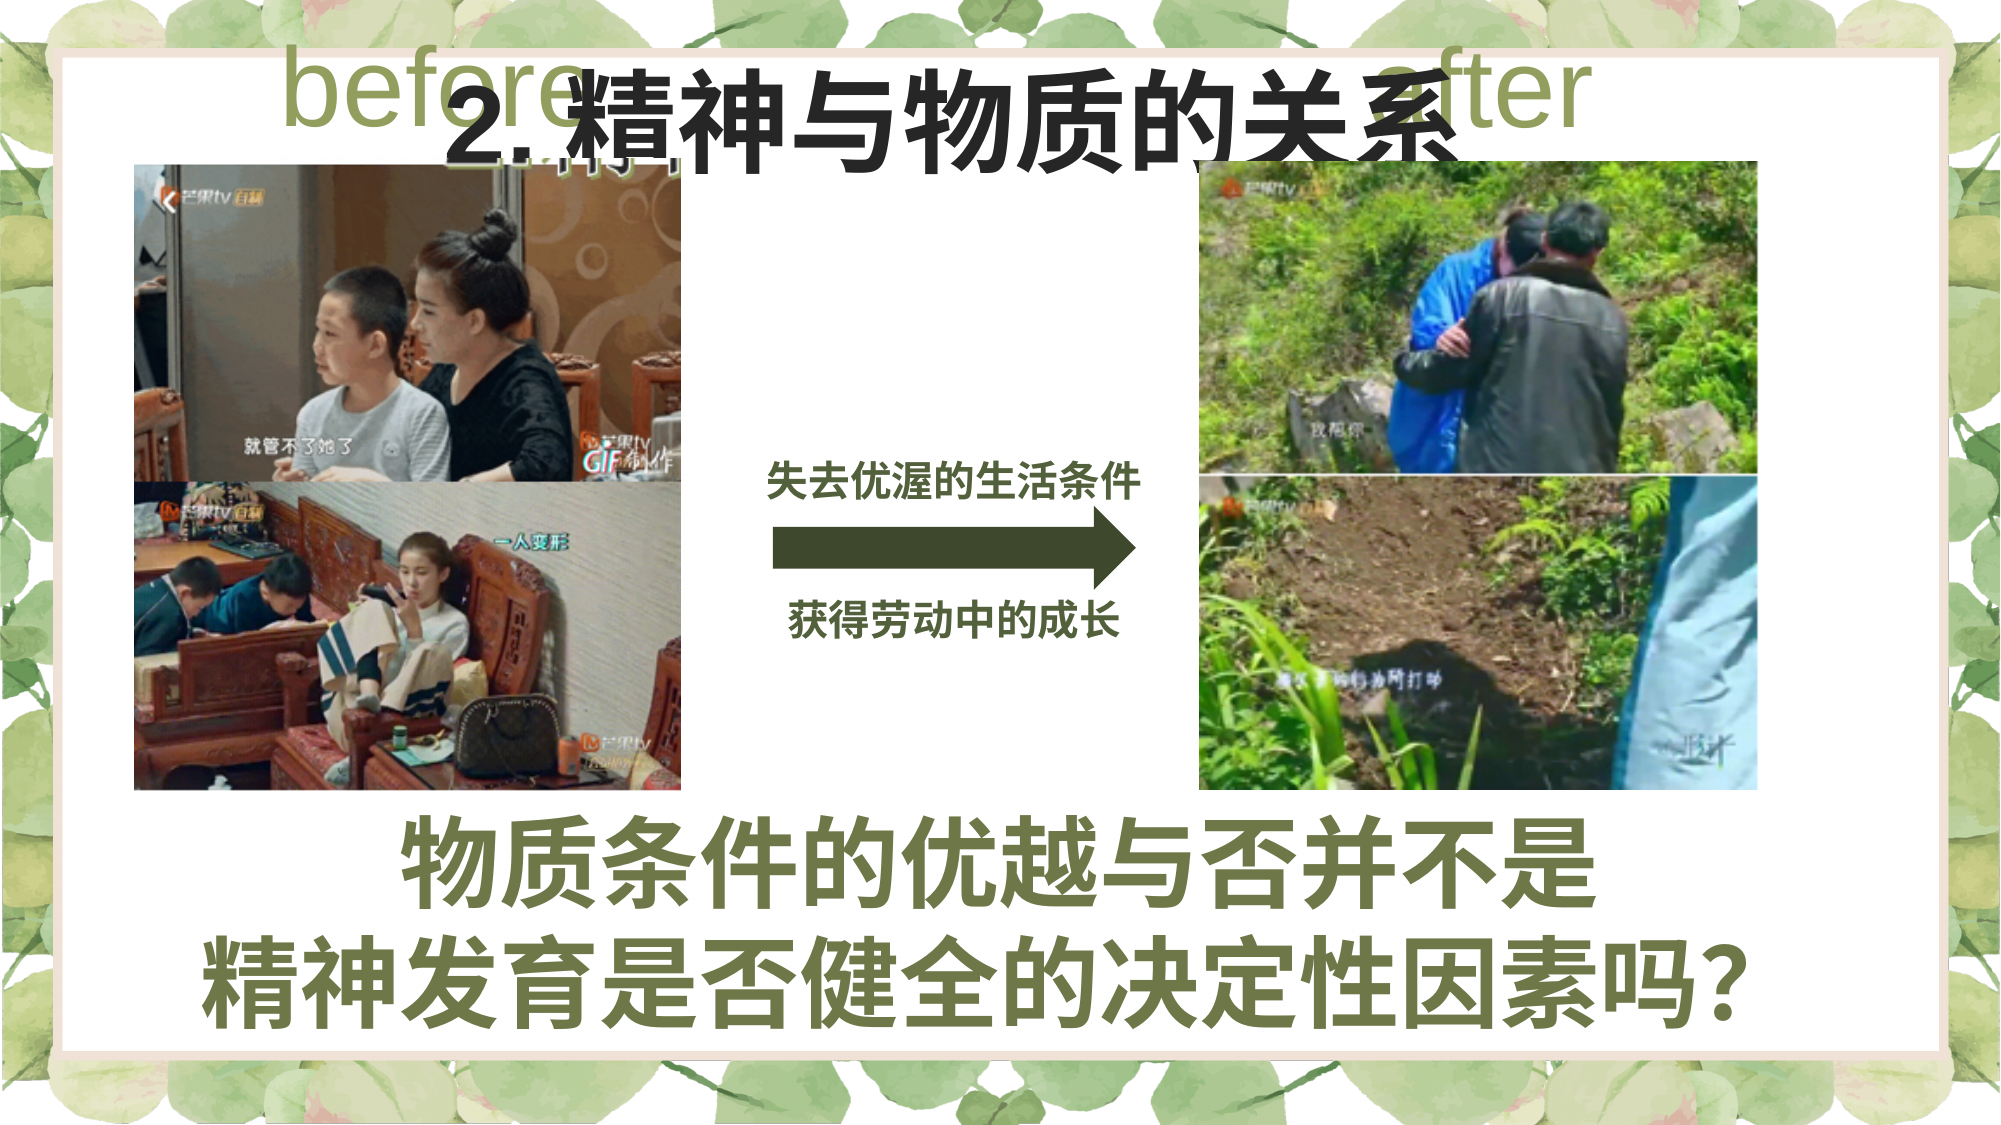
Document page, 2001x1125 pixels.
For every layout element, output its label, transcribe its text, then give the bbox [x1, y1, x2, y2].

text_box 失去优渥的生活条件 [681, 447, 1199, 513]
text_box before [264, 6, 614, 157]
text_box [771, 513, 1138, 586]
picture [0, 0, 2001, 1125]
text_box 获得劳动中的成长 [681, 586, 1199, 652]
text_box after [1353, 7, 1609, 158]
text_box 物质条件的优越与否并不是 精神发育是否健全的决定性因素吗？ [184, 792, 1816, 1048]
text_box 2.精神与物质的关系 [371, 44, 1538, 195]
